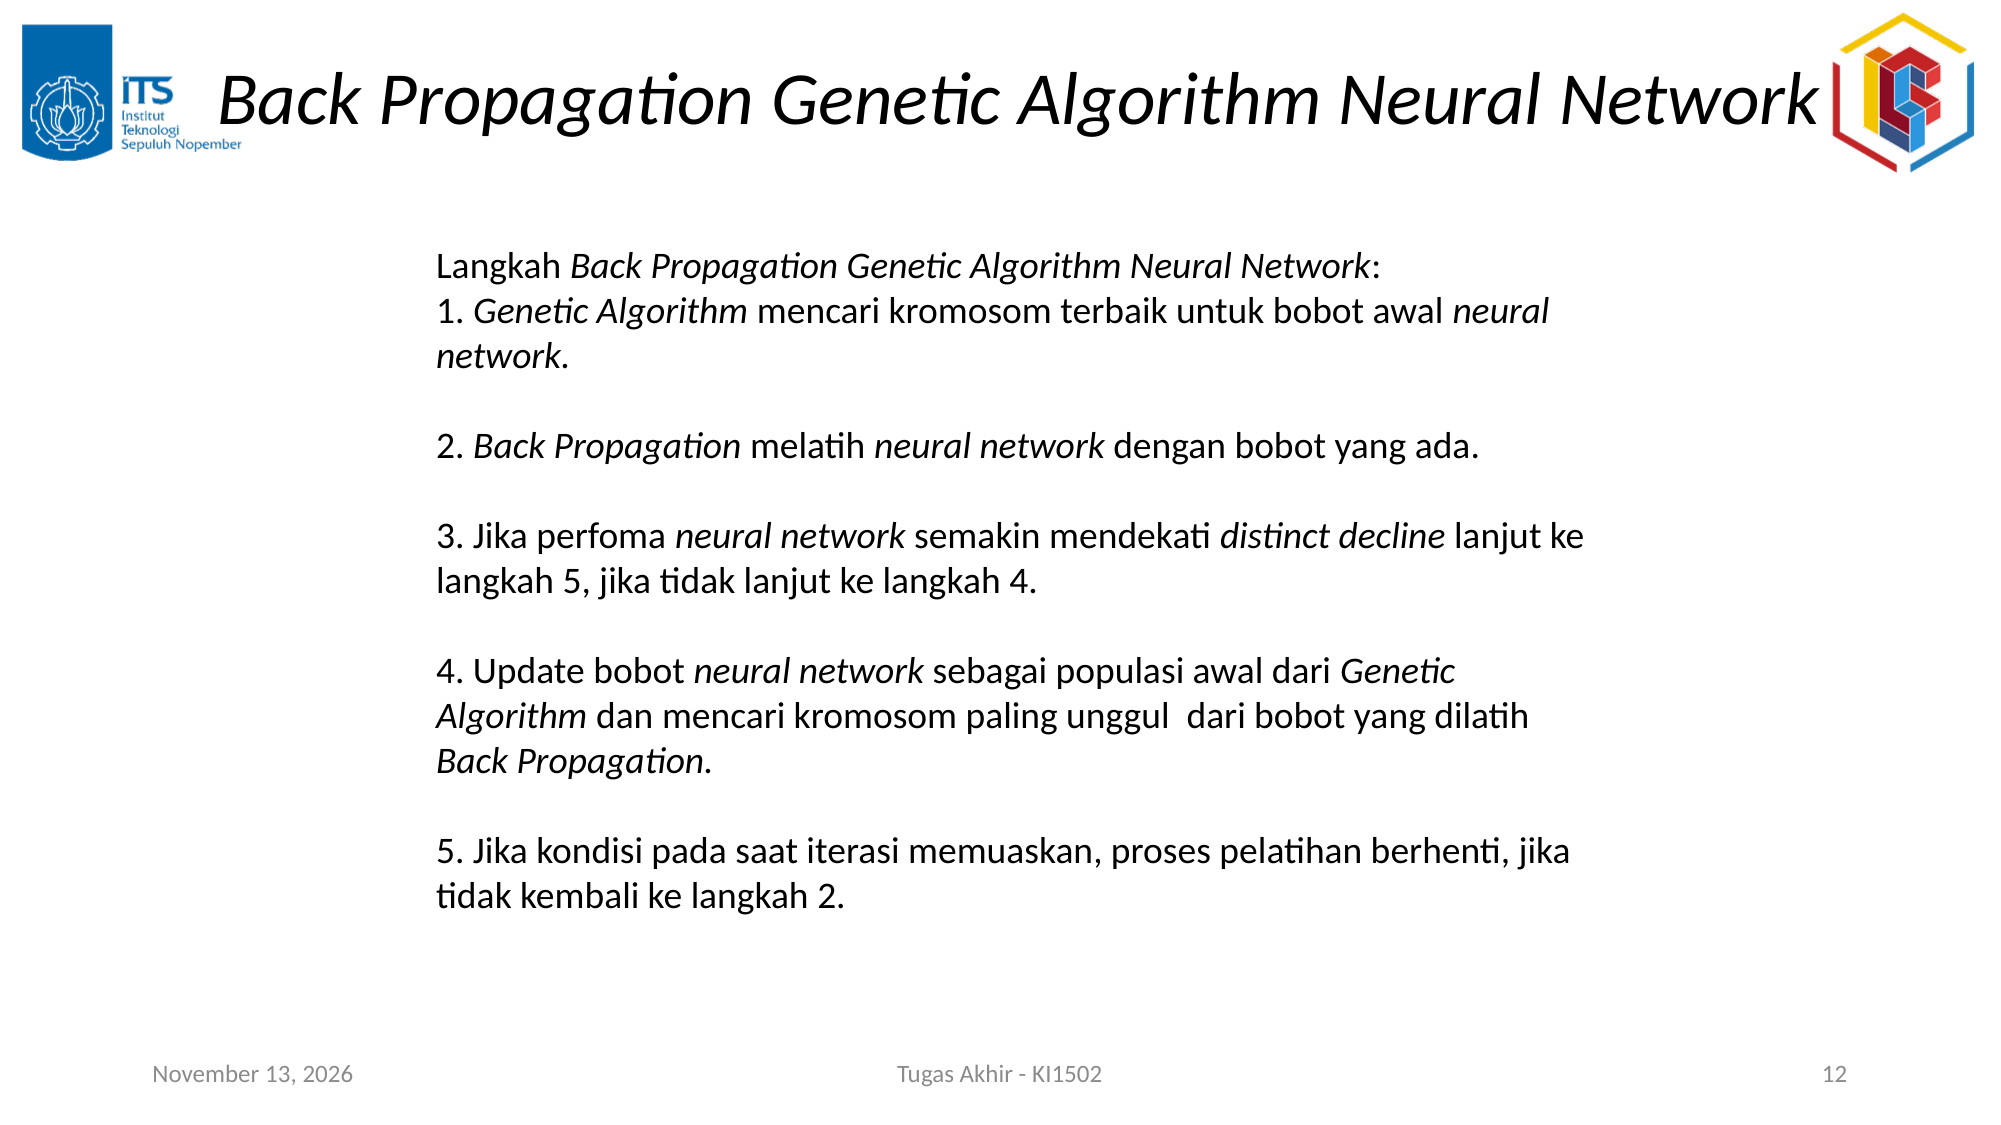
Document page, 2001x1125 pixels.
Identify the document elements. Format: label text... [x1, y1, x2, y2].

slide_number 12 [1412, 1042, 1863, 1103]
footer Tugas Akhir - KI1502 [662, 1042, 1338, 1103]
text_box Langkah Back Propagation Genetic Algorithm Neural Network: 1. Genetic Algorithm mencari kromosom terbaik untuk bobot awal neural network. 2. Back Propagation melatih neural network dengan bobot yang ada. 3. Jika perfoma neural network semakin mendekati distinct decline lanjut ke langkah 5, jika tidak lanjut ke langkah 4. 4. Update bobot neural network sebagai populasi awal dari Genetic Algorithm dan mencari kromosom paling unggul dari bobot yang dilatih Back Propagation. 5. Jika kondisi pada saat iterasi memuaskan, proses pelatihan berhenti, jika tidak kembali ke langkah 2. [421, 233, 1617, 924]
picture [14, 0, 2000, 193]
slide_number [137, 1042, 588, 1103]
